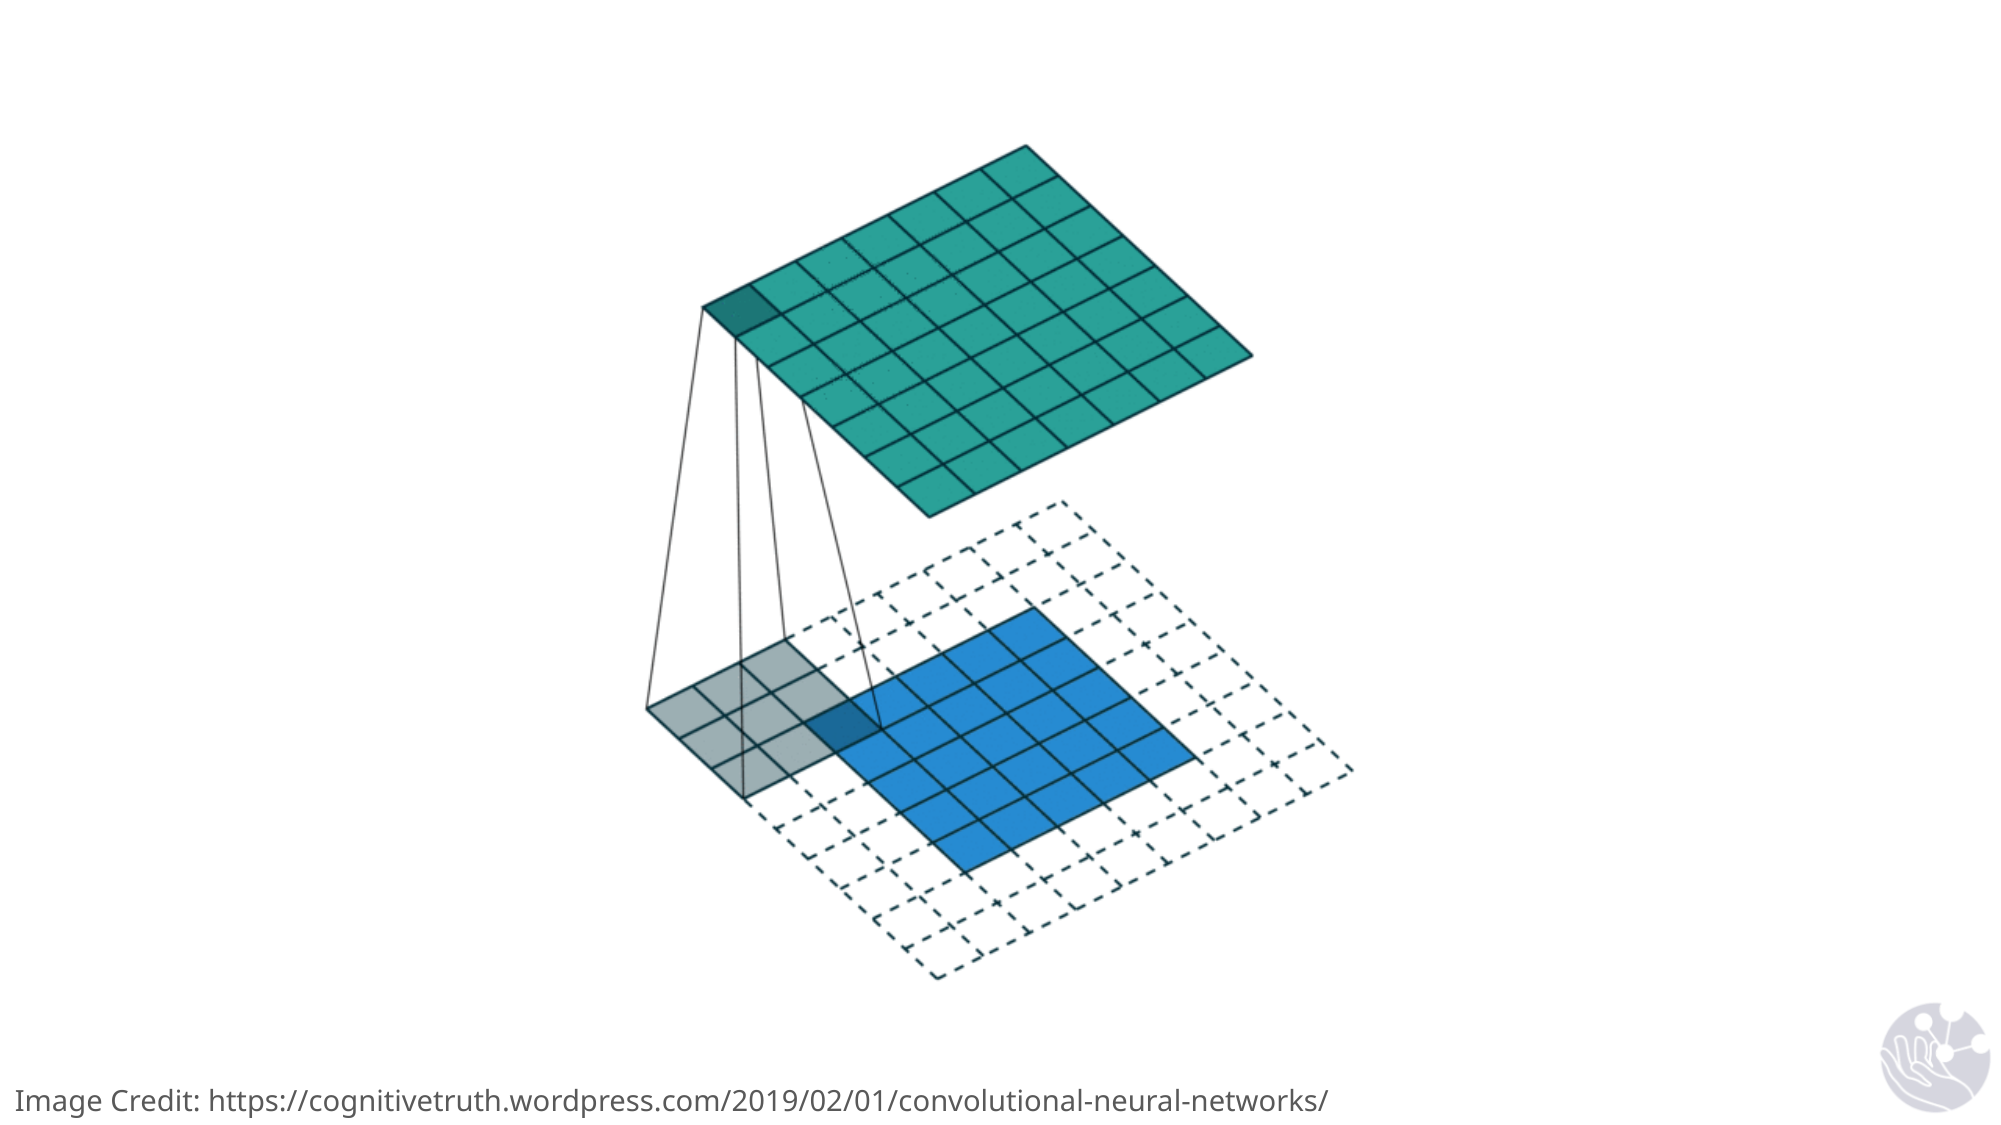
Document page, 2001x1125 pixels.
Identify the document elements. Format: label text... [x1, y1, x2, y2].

picture [1866, 991, 1998, 1125]
picture [613, 112, 1387, 1013]
text_box Image Credit: https://cognitivetruth.wordpress.com/2019/02/01/convolutional-neural-networks/ [0, 1074, 1866, 1125]
